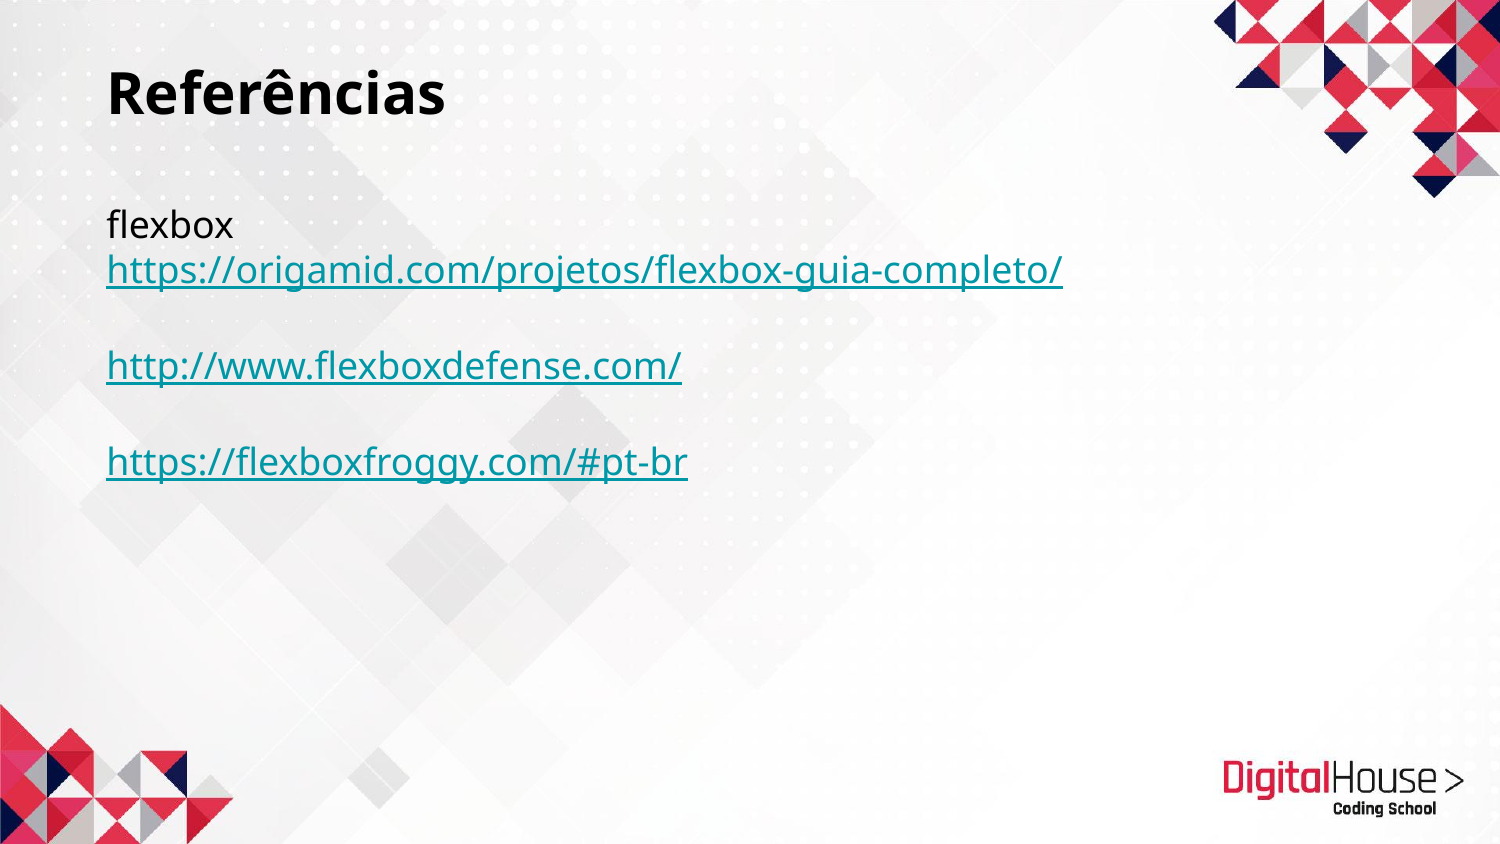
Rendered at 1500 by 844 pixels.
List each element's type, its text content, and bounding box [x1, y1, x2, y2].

text_box flexbox https://origamid.com/projetos/flexbox-guia-completo/ http://www.flexboxdefense.com/ https://flexboxfroggy.com/#pt-br [91, 140, 1365, 738]
picture [0, 0, 1500, 844]
title Referências [91, 3, 1193, 140]
